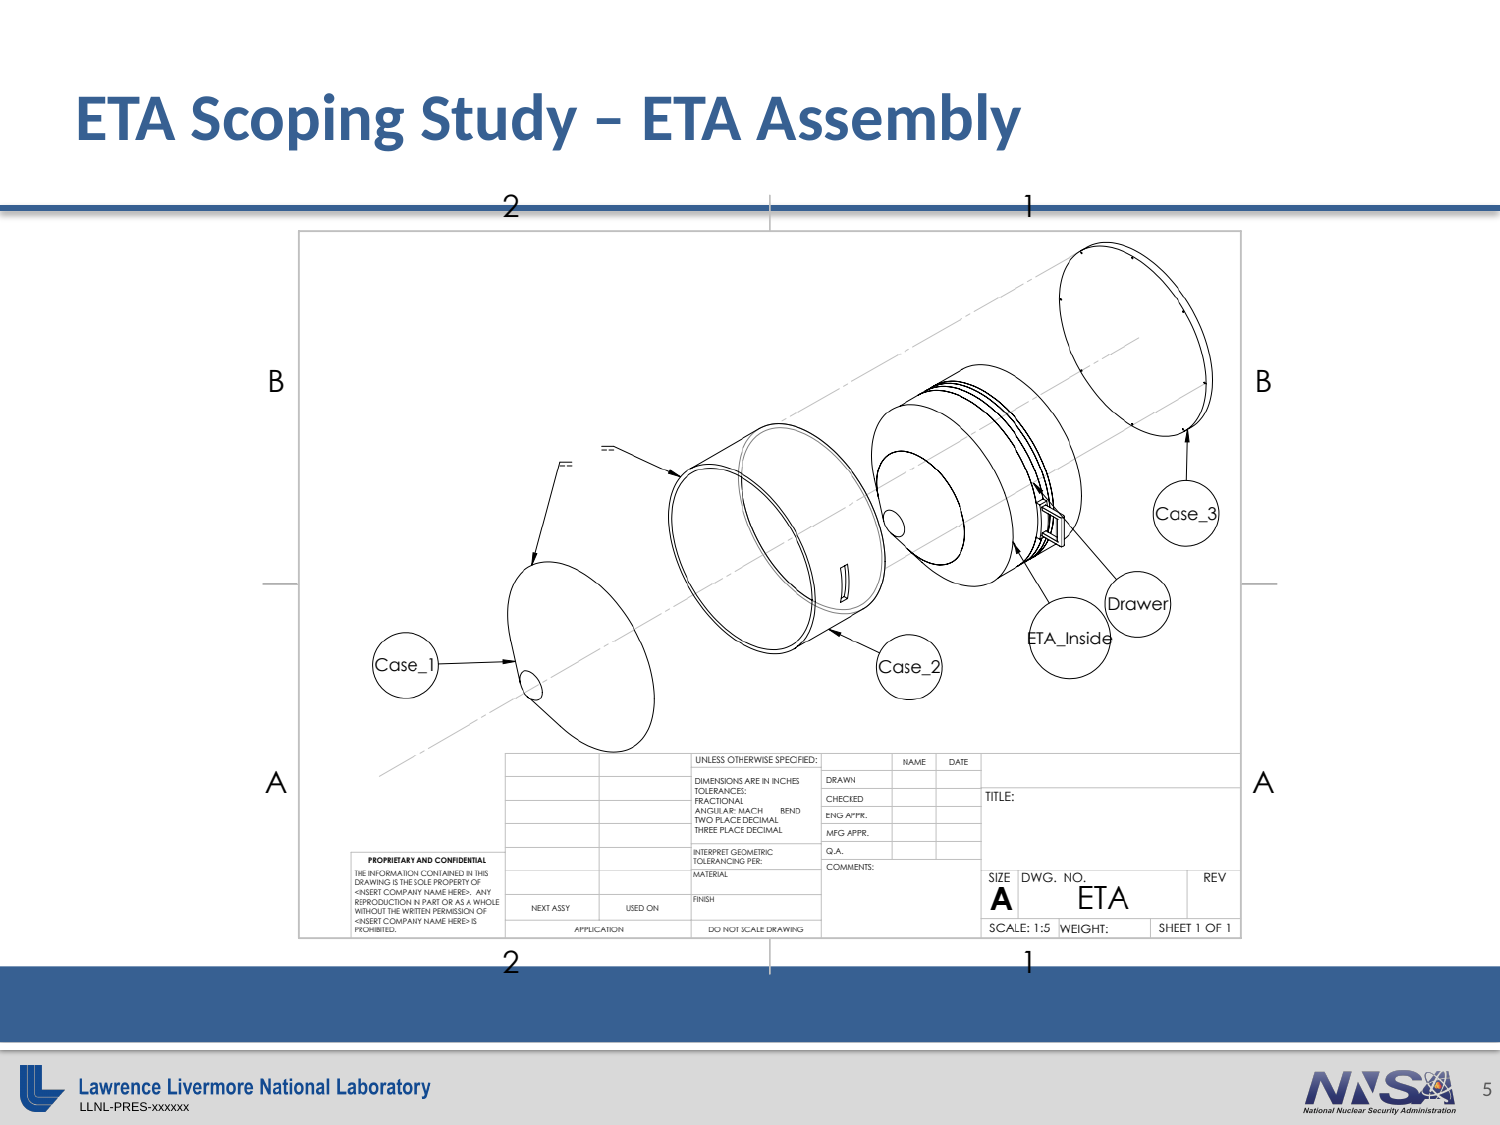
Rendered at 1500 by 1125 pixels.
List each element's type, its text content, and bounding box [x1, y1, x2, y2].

picture [1296, 1057, 1463, 1122]
title ETA Scoping Study – ETA Assembly [75, 36, 1425, 202]
picture [251, 183, 1286, 984]
picture [20, 1065, 469, 1112]
text_box [0, 966, 1500, 1043]
